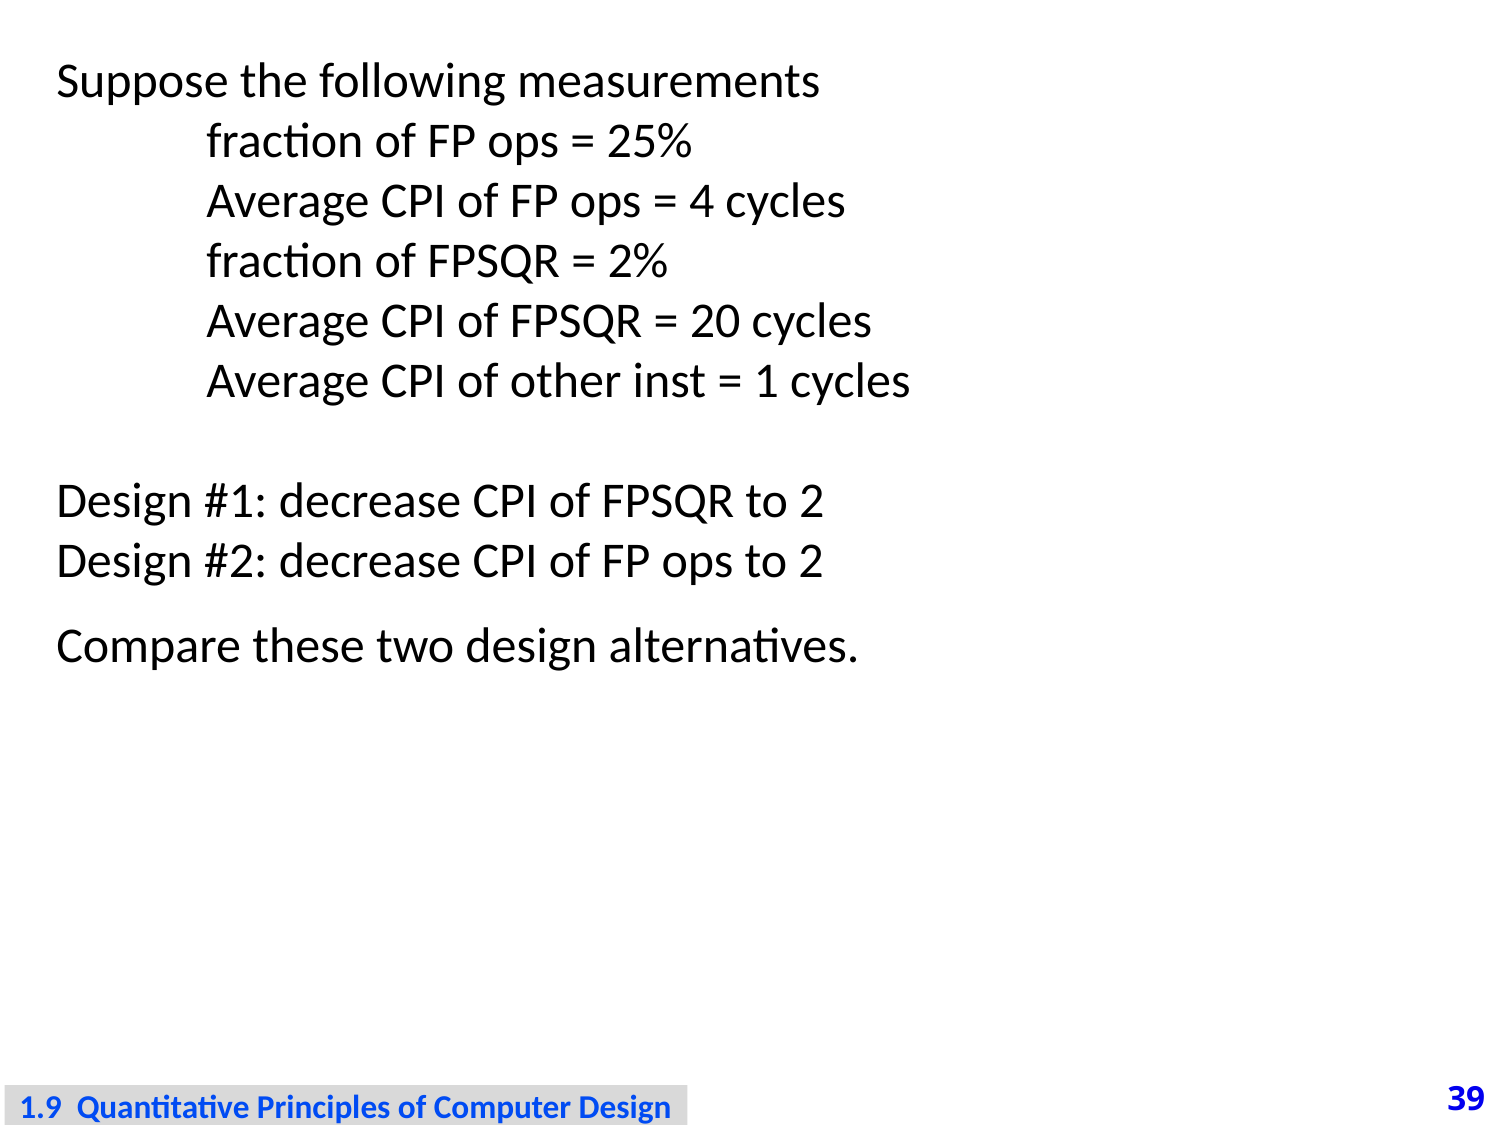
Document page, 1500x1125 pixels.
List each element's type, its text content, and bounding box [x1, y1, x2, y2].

slide_number 39 [1425, 1074, 1500, 1125]
text_box Suppose the following measurements fraction of FP ops = 25% Average CPI of FP ops = 4 cycles fraction of FPSQR = 2% Average CPI of FPSQR = 20 cycles Average CPI of other inst = 1 cycles Design #1: decrease CPI of FPSQR to 2 Design #2: decrease CPI of FP ops to 2 Compare these two design alternatives. [41, 40, 926, 680]
text_box 1.9 Quantitative Principles of Computer Design [4, 1085, 688, 1125]
